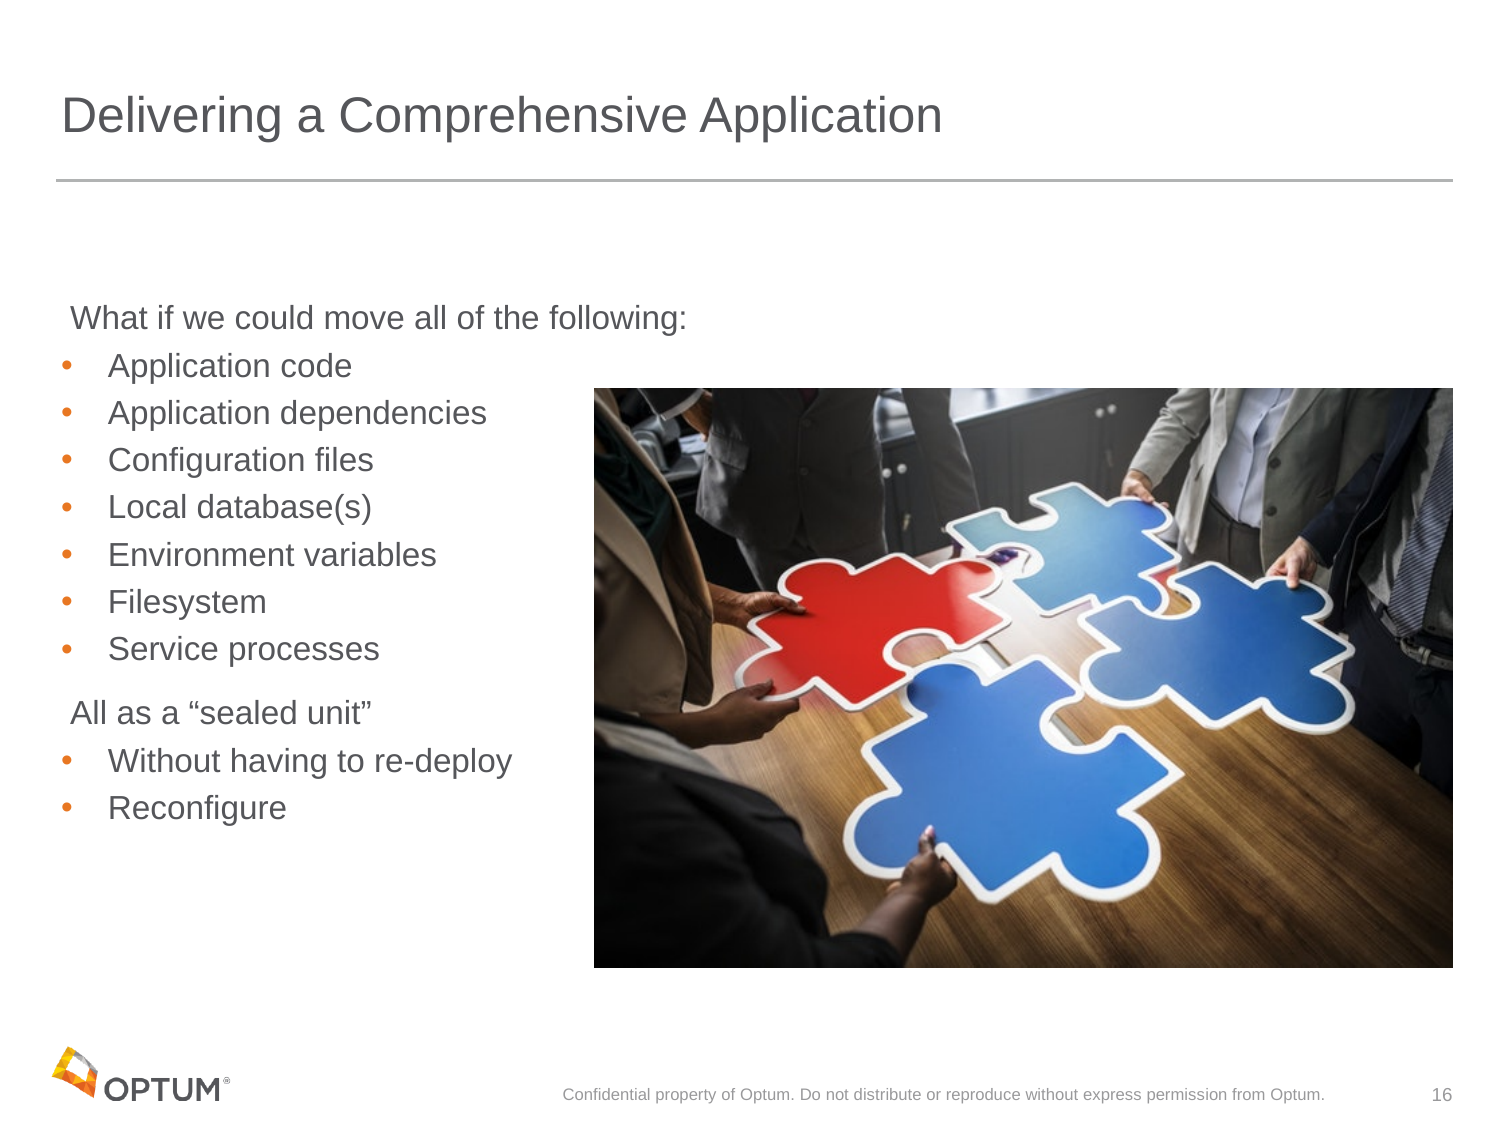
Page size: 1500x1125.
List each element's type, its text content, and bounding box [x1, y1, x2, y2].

slide_number 16 [1385, 1064, 1453, 1124]
title Delivering a Comprehensive Application [60, 26, 1454, 204]
picture [50, 1044, 231, 1101]
footer Confidential property of Optum. Do not distribute or reproduce without express permission from Optum. [508, 1064, 1381, 1124]
picture [594, 388, 1453, 968]
list What if we could move all of the following: Application code Application dependencies Configuration files Local database(s) Environment variables Filesystem Service processes All as a “sealed unit” Without having to re-deploy Reconfigure [60, 299, 1454, 968]
